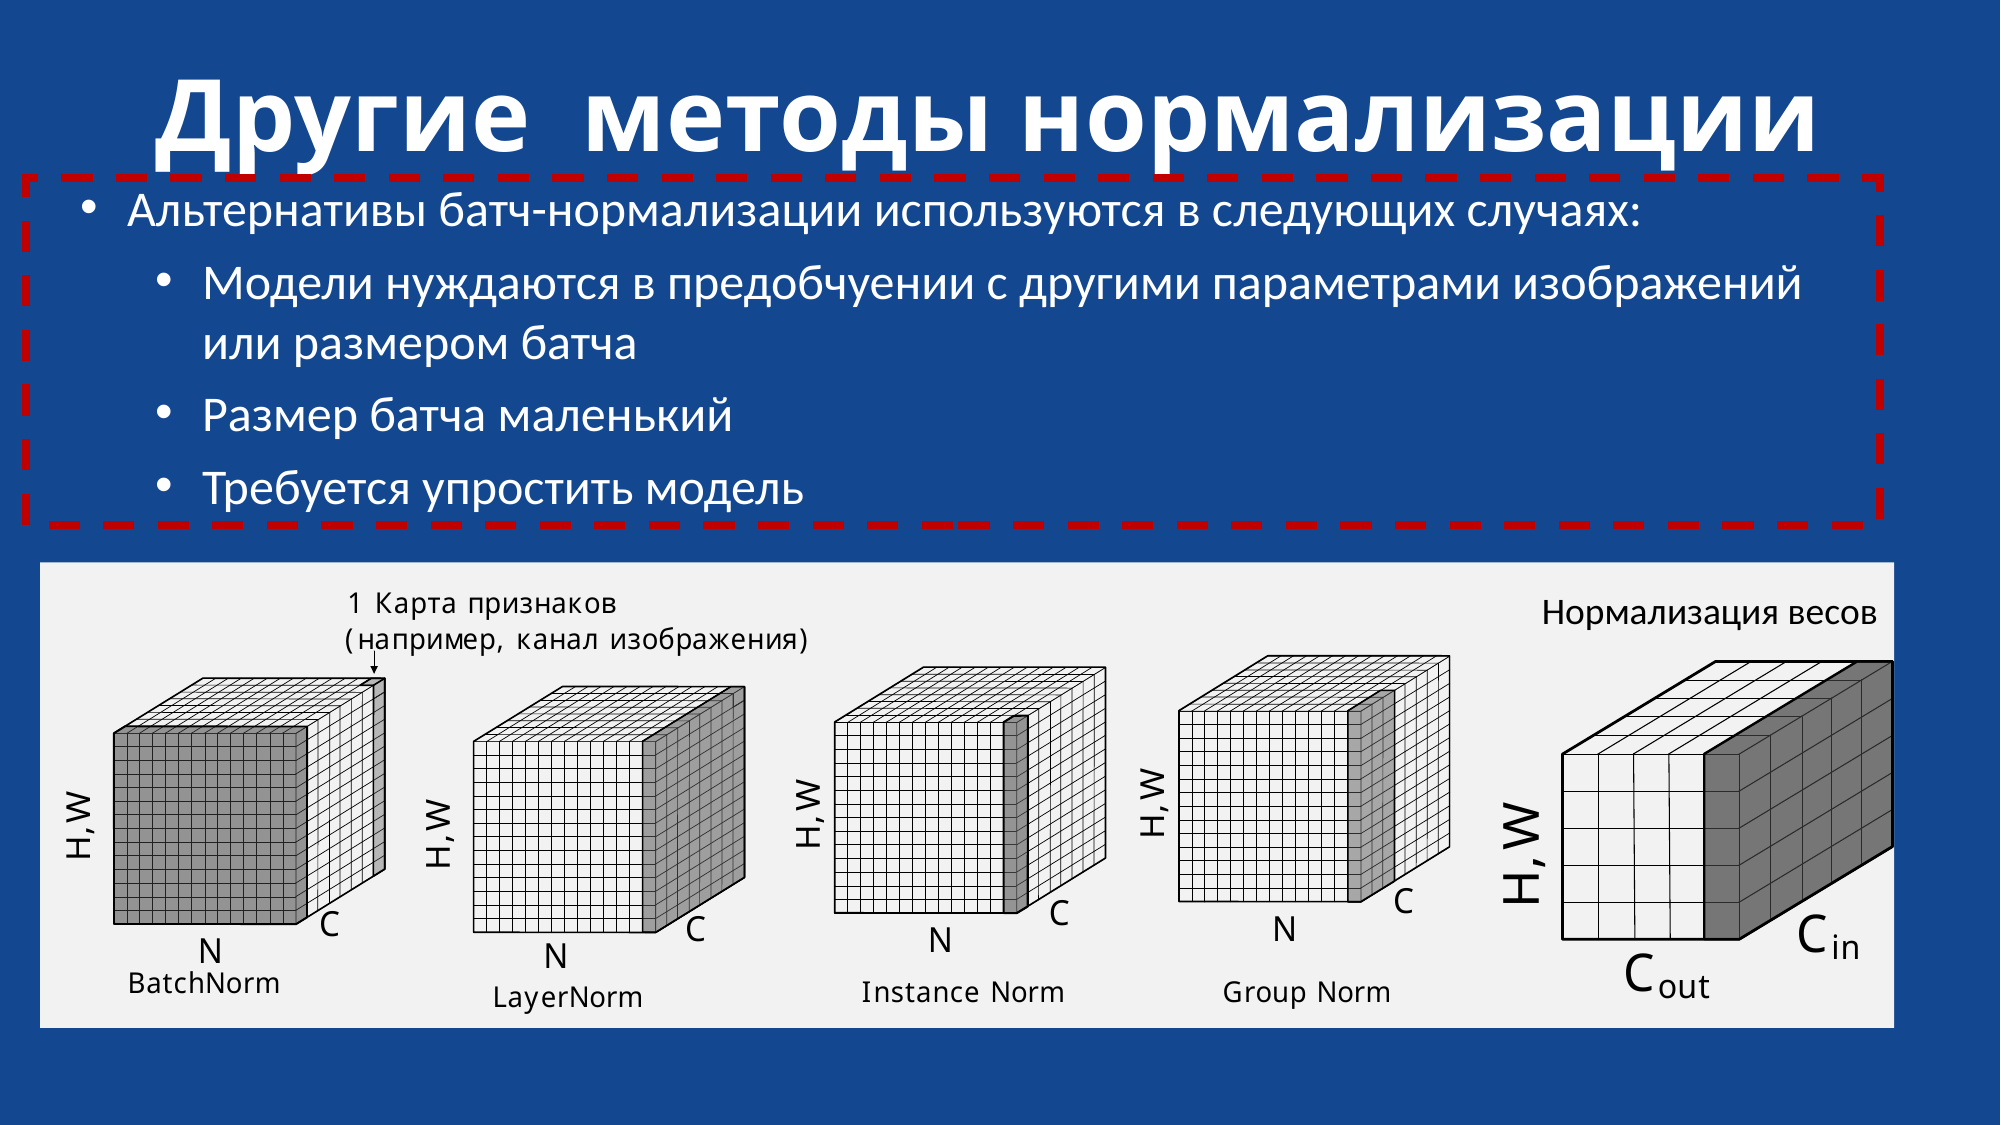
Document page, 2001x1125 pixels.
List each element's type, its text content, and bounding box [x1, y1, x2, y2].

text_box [40, 562, 1895, 1029]
text_box [25, 177, 1881, 526]
text_box Альтернативы батч-нормализации используются в следующих случаях: Модели нуждаются в предобчуении с другими параметрами изображений или размером батча Размер батча маленький Требуется упростить модель [65, 169, 1889, 522]
title Другие методы нормализации [108, 18, 1895, 119]
list [51, 119, 1952, 1059]
